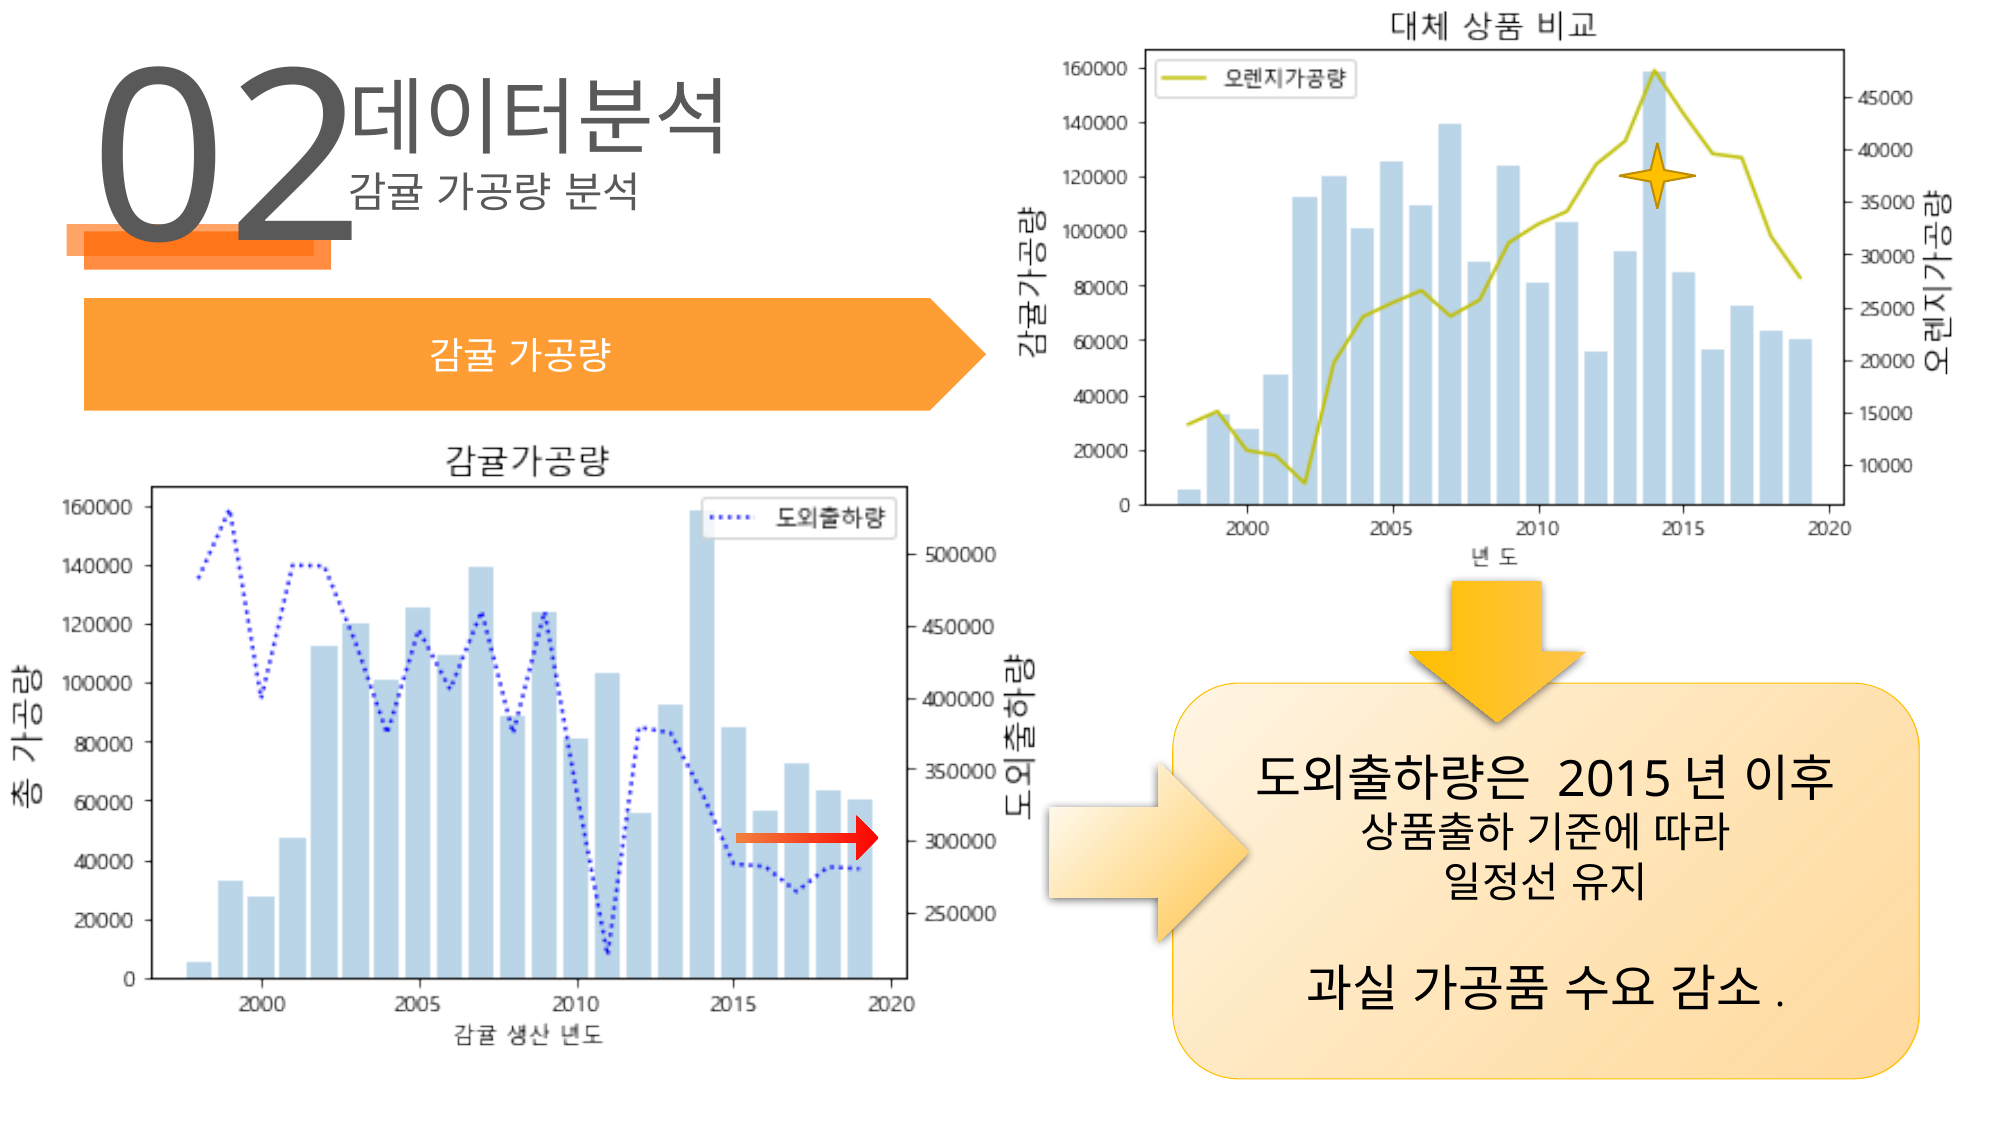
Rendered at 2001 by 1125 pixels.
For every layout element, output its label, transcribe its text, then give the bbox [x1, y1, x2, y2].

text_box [66, 0, 1005, 300]
text_box 감귤 가공량 [83, 300, 988, 412]
text_box 도외출하량은 2015년 이후 상품출하 기준에 따라 일정선 유지 과실 가공품 수요 감소. [1172, 682, 1920, 1080]
text_box [1408, 582, 1587, 723]
text_box [1058, 762, 1249, 943]
picture [0, 0, 1971, 1062]
